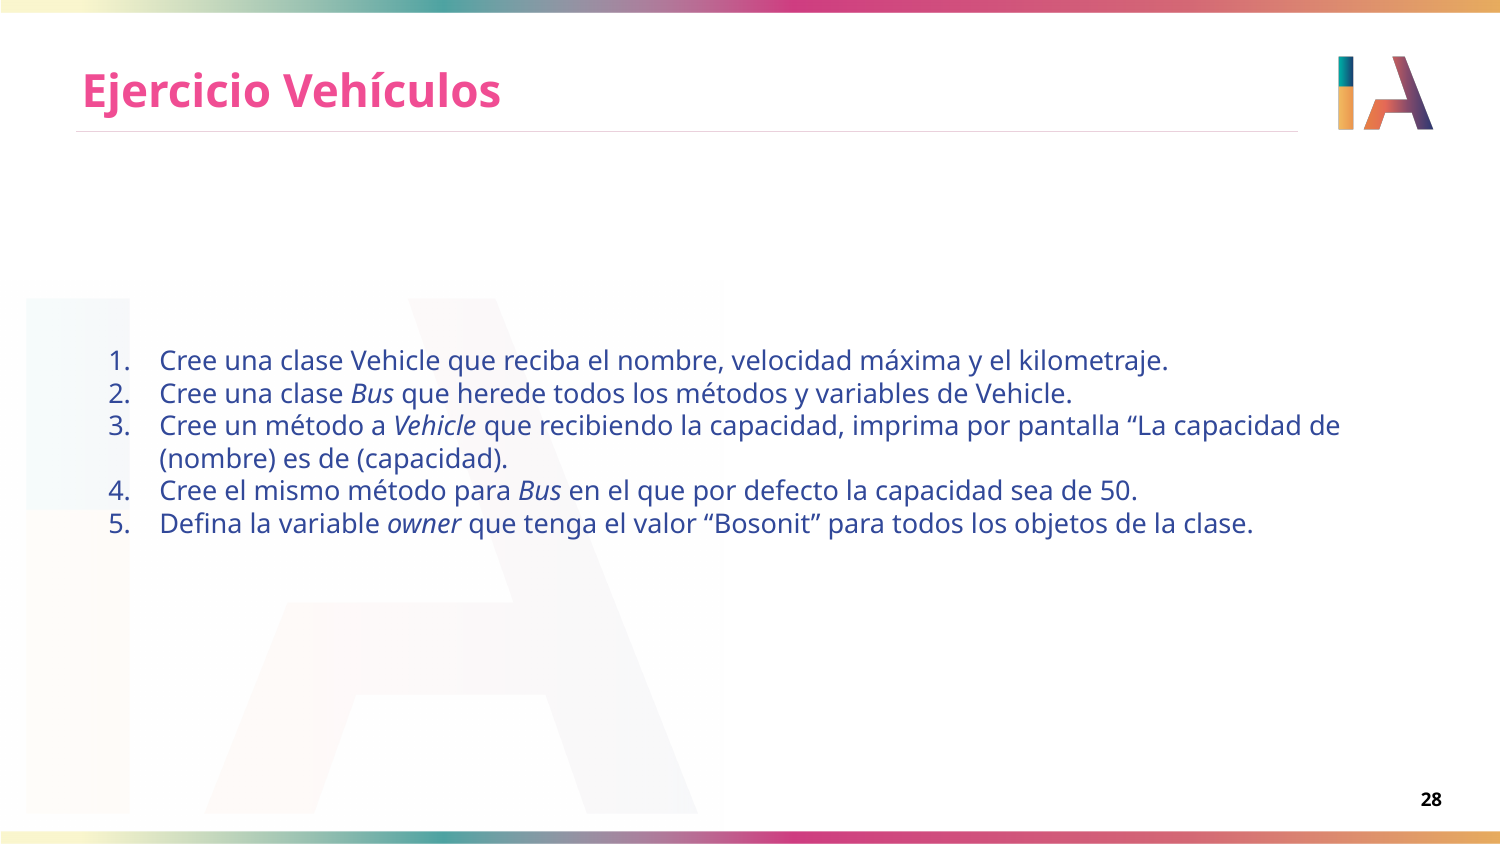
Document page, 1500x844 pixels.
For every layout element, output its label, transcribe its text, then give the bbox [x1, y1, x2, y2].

text_box Cree una clase Vehicle que reciba el nombre, velocidad máxima y el kilometraje. Cree una clase Bus que herede todos los métodos y variables de Vehicle. Cree un método a Vehicle que recibiendo la capacidad, imprima por pantalla “La capacidad de (nombre) es de (capacidad). Cree el mismo método para Bus en el que por defecto la capacidad sea de 50. Defina la variable owner que tenga el valor “Bosonit” para todos los objetos de la clase. [729, 335, 1365, 645]
picture [0, 280, 1500, 844]
slide_number ‹#› [1414, 781, 1457, 829]
list Ejercicio Vehículos [76, 59, 1330, 116]
picture [1335, 54, 1437, 132]
picture [0, 0, 1500, 13]
